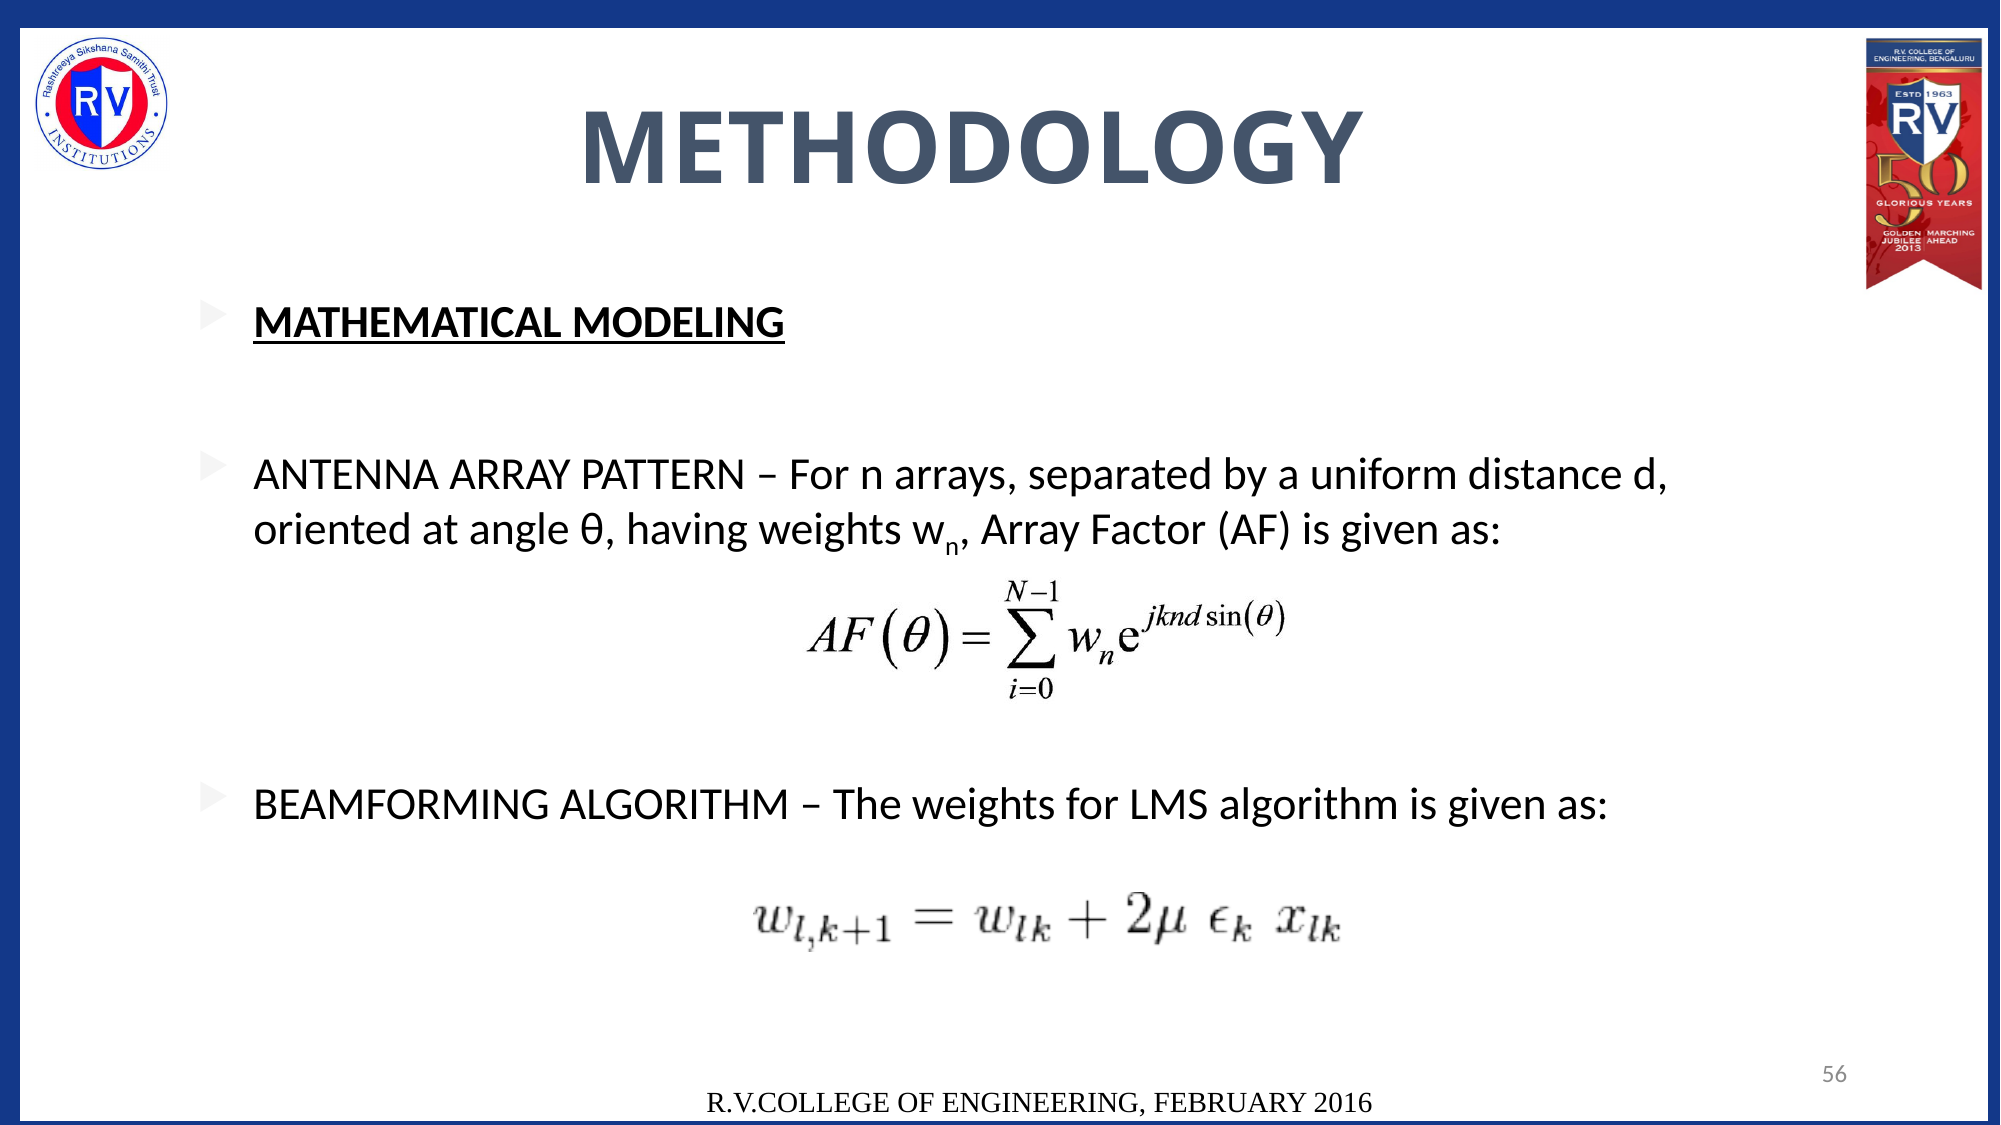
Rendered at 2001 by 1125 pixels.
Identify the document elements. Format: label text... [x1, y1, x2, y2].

slide_number 56 [1412, 1042, 1863, 1103]
picture [1862, 35, 1987, 303]
text_box METHODOLOGY [199, 76, 1743, 307]
picture [753, 892, 1344, 952]
text_box [3, 11, 2000, 1125]
picture [34, 35, 170, 171]
text_box MATHEMATICAL MODELING ANTENNA ARRAY PATTERN – For n arrays, separated by a uniform distance d, oriented at angle θ, having weights wn, Array Factor (AF) is given as: BEAMFORMING ALGORITHM – The weights for LMS algorithm is given as: [182, 284, 1720, 1008]
text_box R.V.COLLEGE OF ENGINEERING, FEBRUARY 2016 [691, 1075, 1487, 1125]
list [795, 564, 1302, 713]
